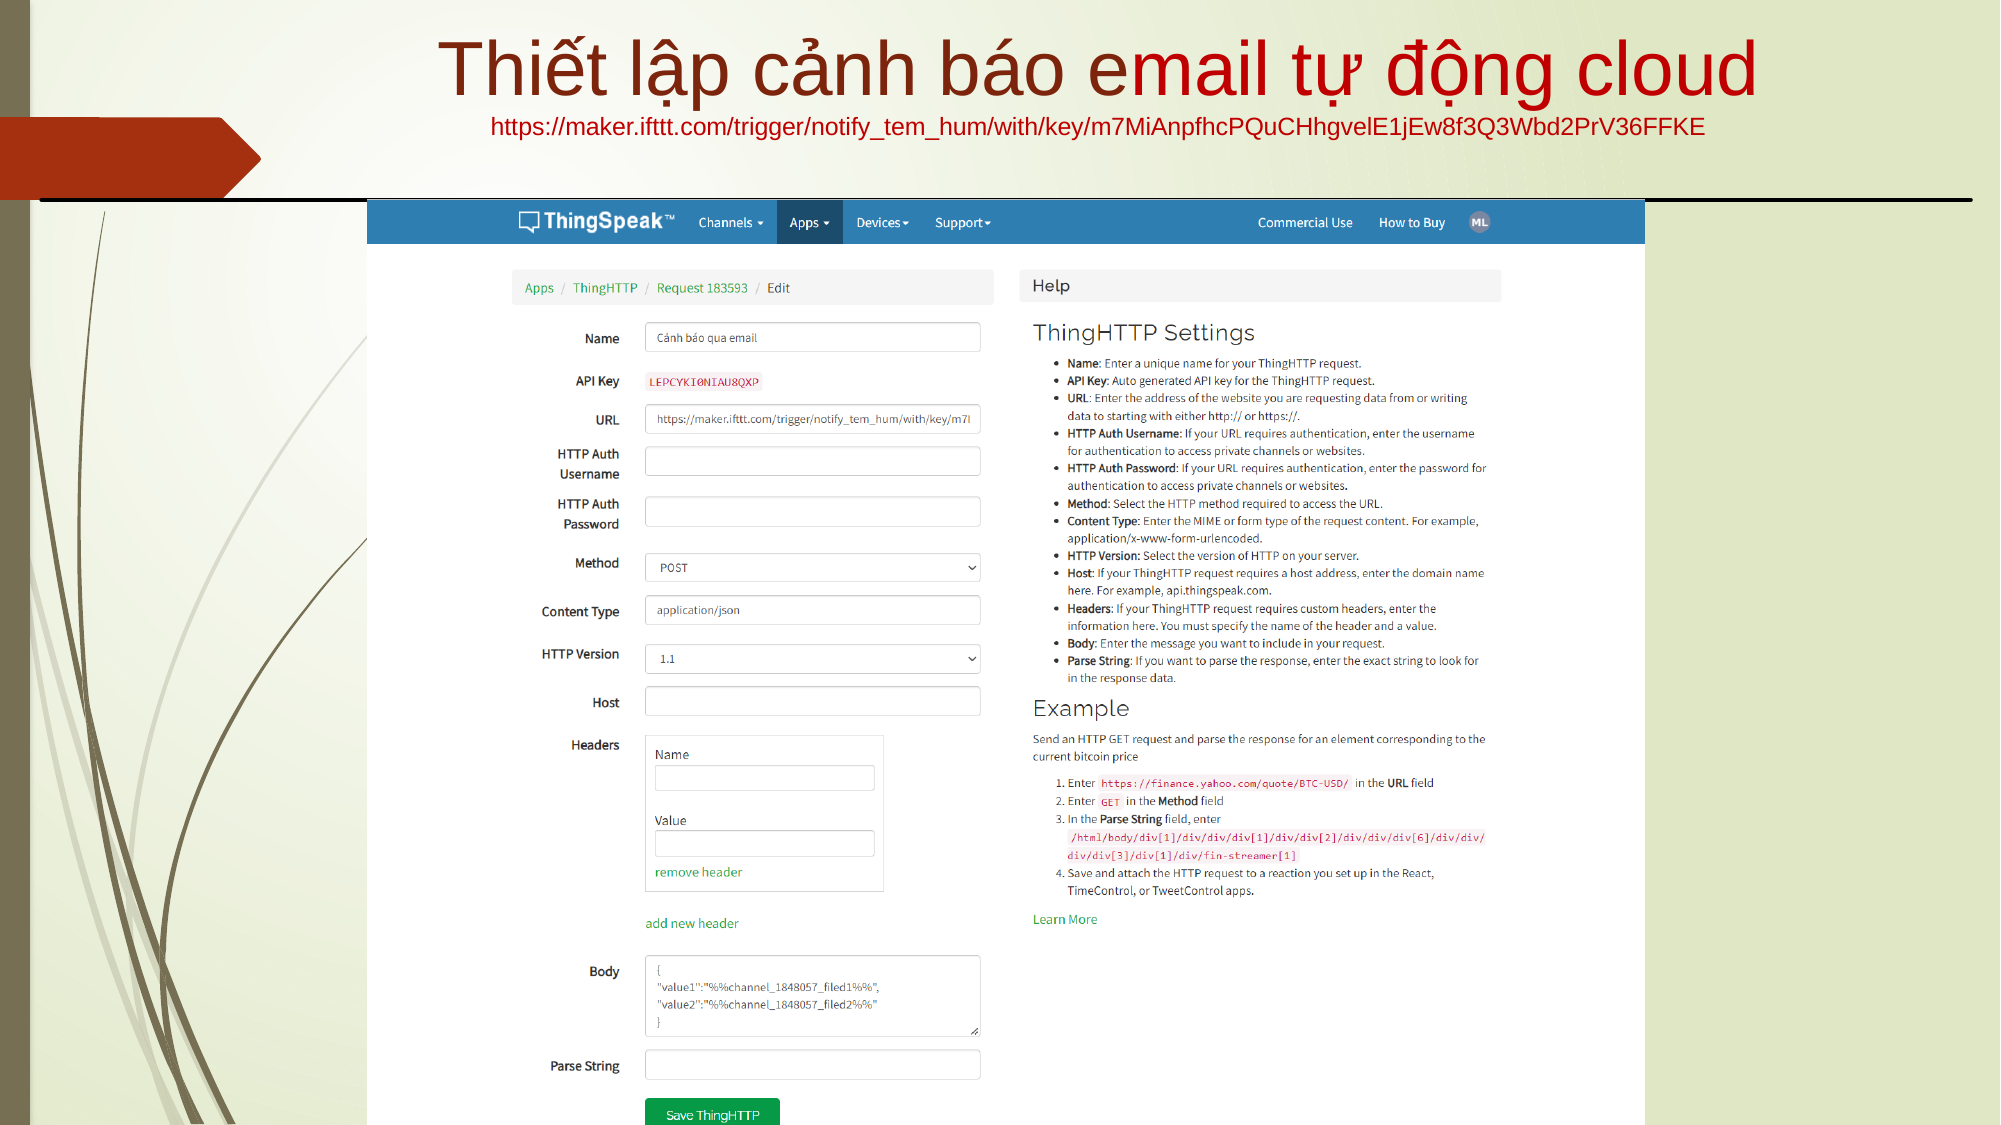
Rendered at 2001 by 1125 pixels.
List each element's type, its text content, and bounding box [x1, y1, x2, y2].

title Thiết lập cảnh báo email tự động cloud https://maker.ifttt.com/trigger/notify_tem_hum/with/key/m7MiAnpfhcPQuCHhgvelE1jEw8f3Q3Wbd2PrV36FFKE [249, 10, 1948, 148]
picture [367, 199, 1645, 1125]
